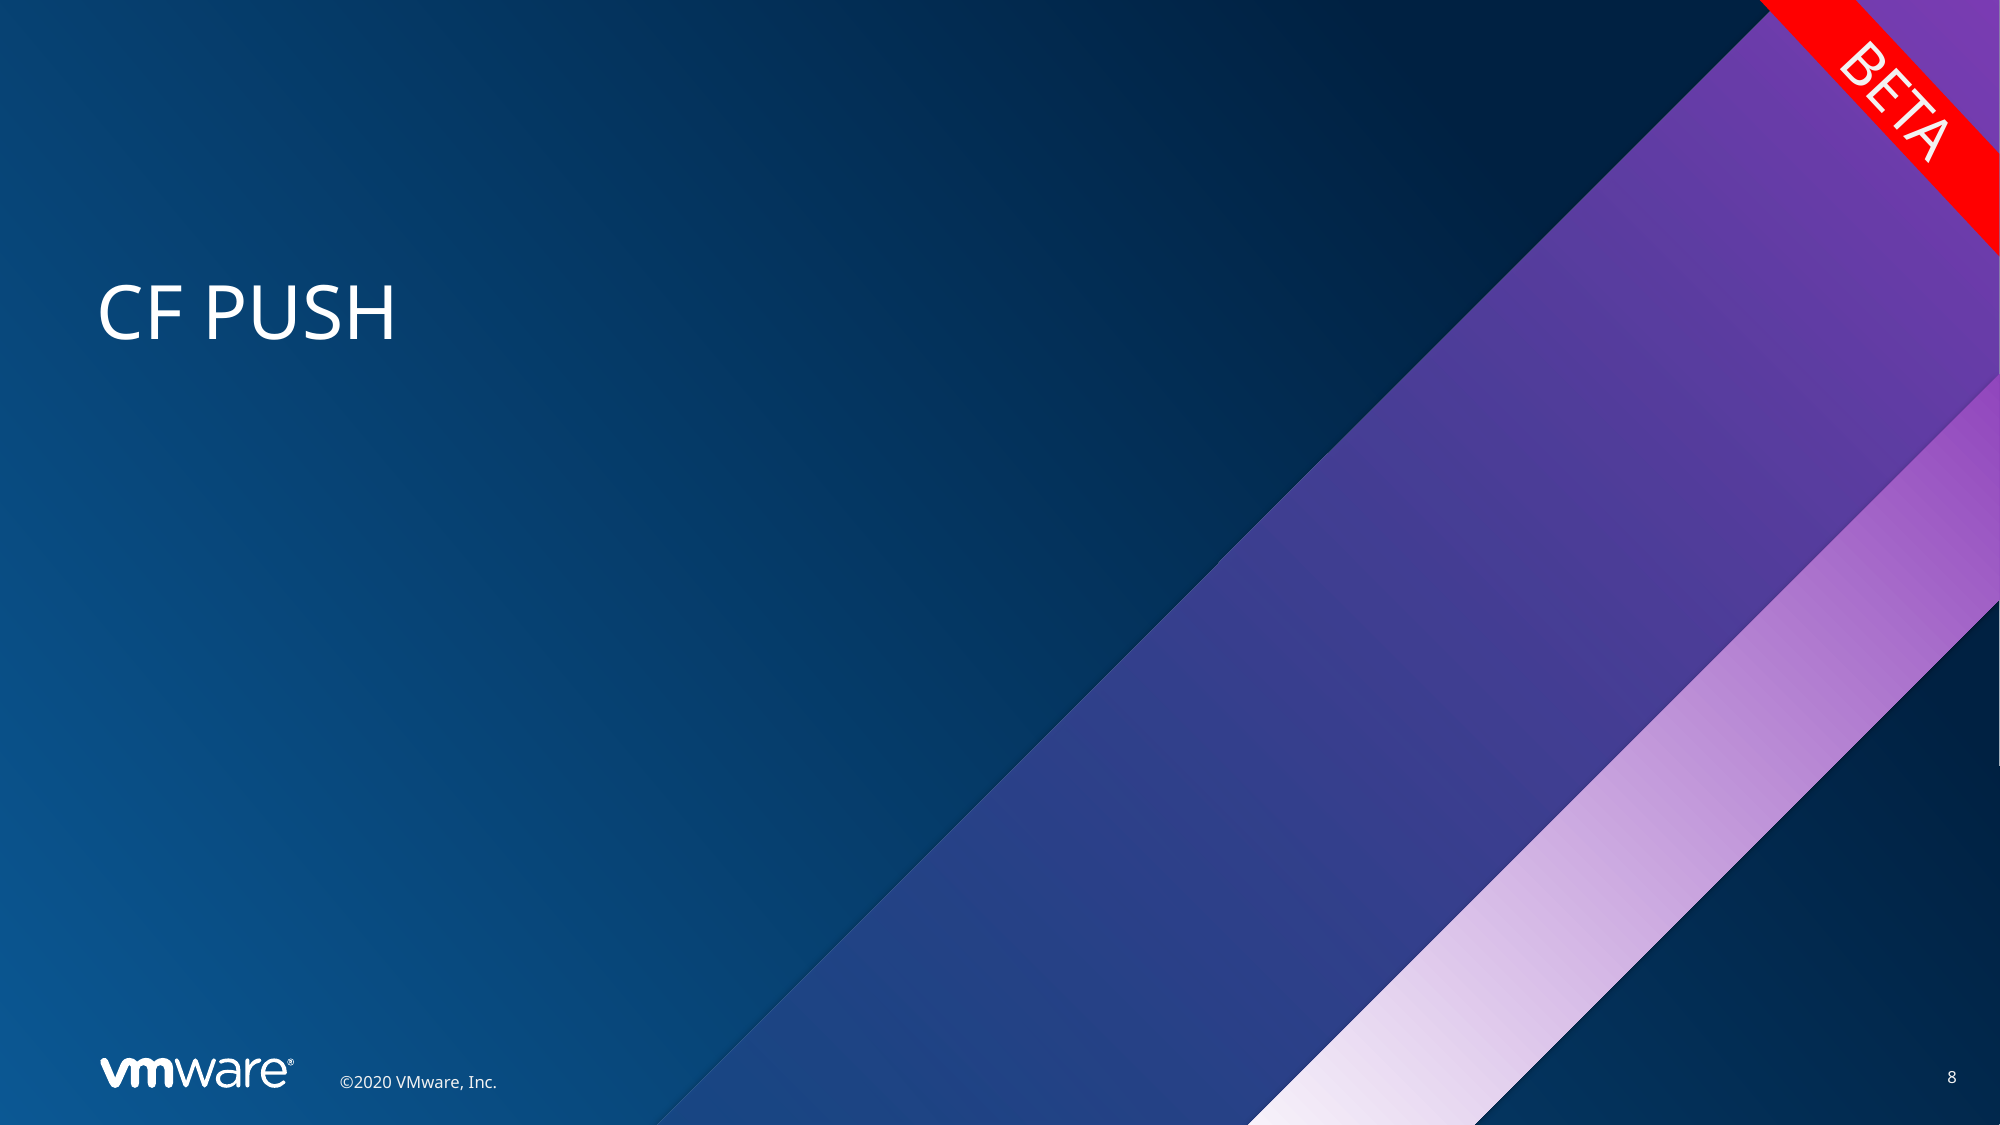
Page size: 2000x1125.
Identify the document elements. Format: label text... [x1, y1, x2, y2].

text_box BETA [1759, 0, 2000, 258]
title CF PUSH [96, 154, 1151, 356]
